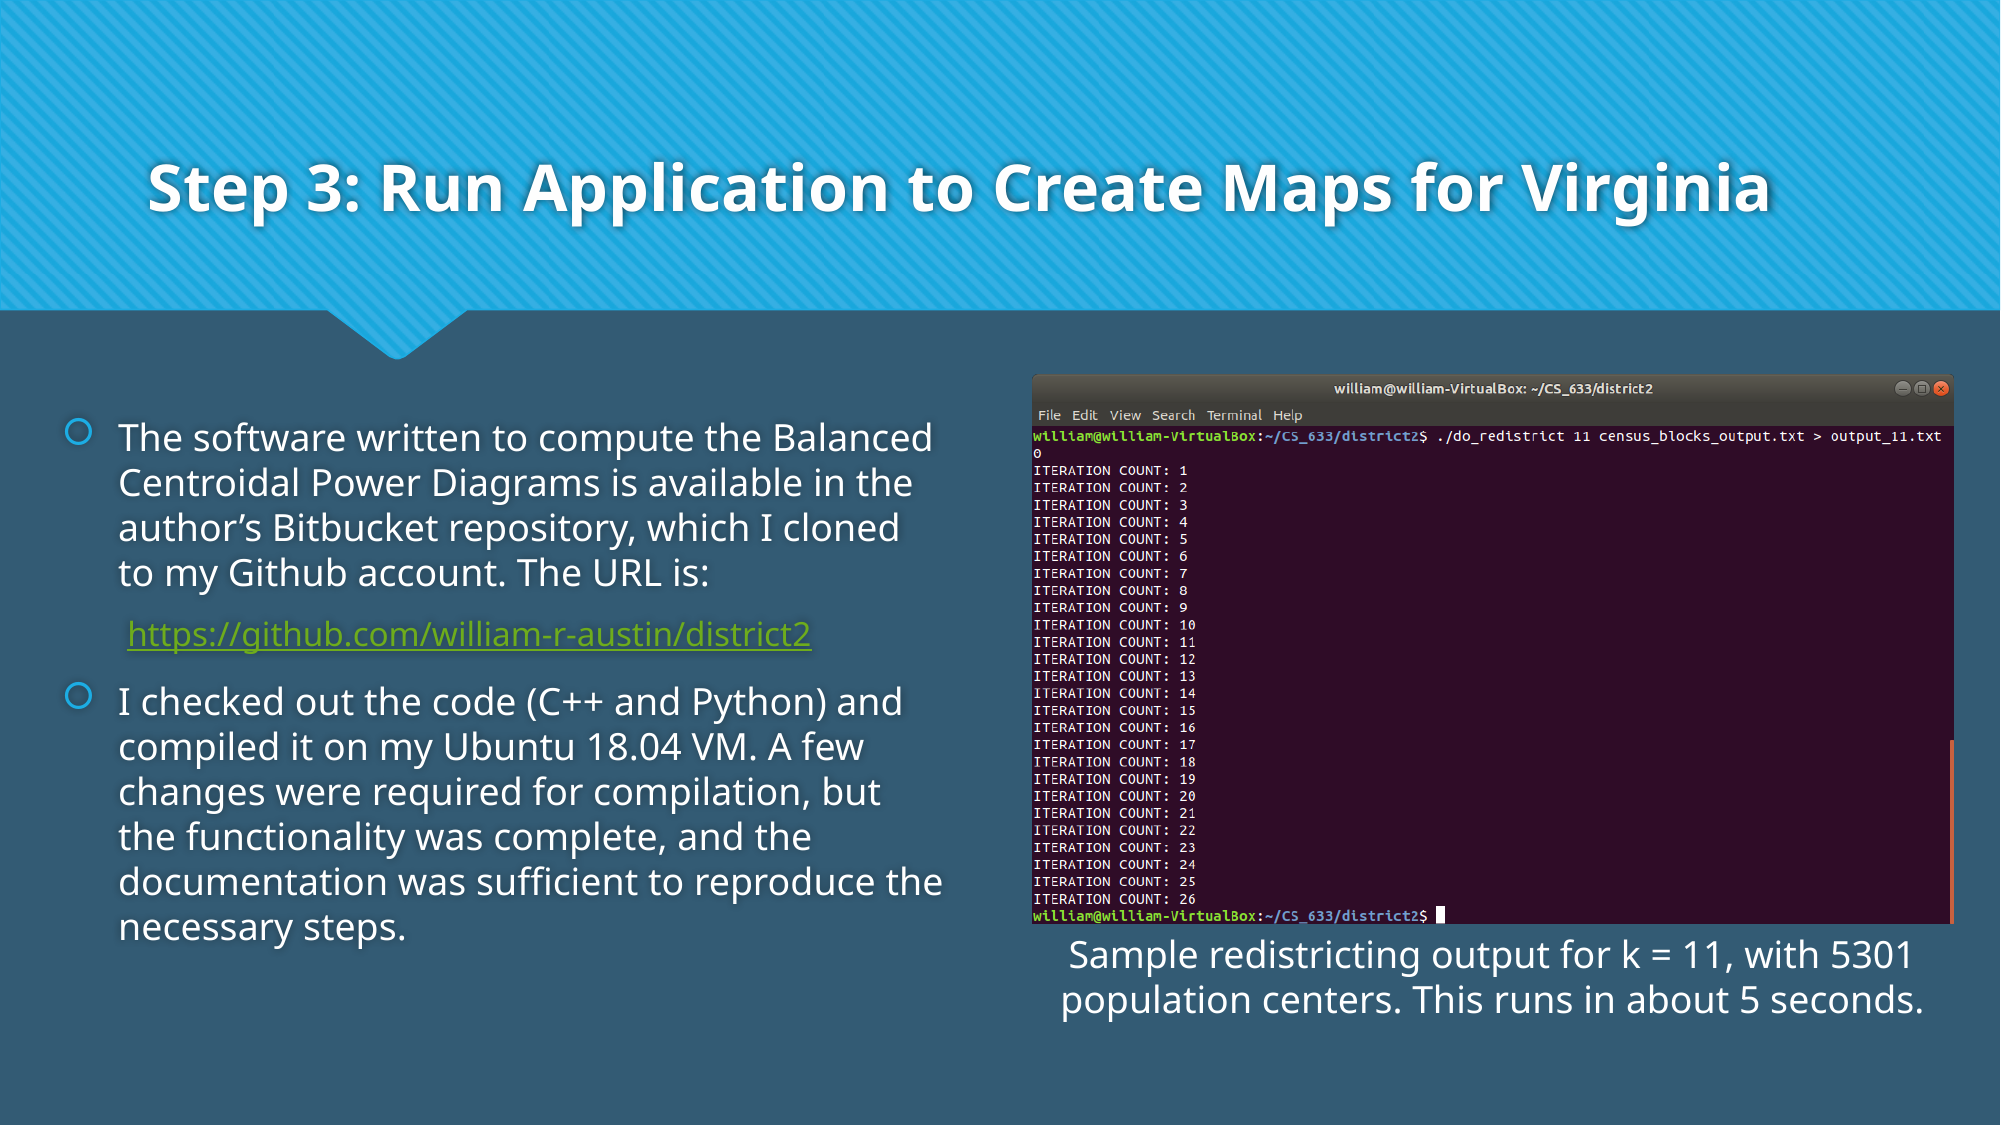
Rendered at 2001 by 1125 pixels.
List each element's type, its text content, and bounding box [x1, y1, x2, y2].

list The software written to compute the Balanced Centroidal Power Diagrams is available in the author’s Bitbucket repository, which I cloned to my Github account. The URL is: https://github.com/william-r-austin/district2 I checked out the code (C++ and Python) and compiled it on my Ubuntu 18.04 VM. A few changes were required for compilation, but the functionality was complete, and the documentation was sufficient to reproduce the necessary steps. [46, 374, 961, 1053]
title Step 3: Run Application to Create Maps for Virginia [132, 73, 1868, 233]
text_box Sample redistricting output for k = 11, with 5301 population centers. This runs in about 5 seconds. [1035, 925, 1950, 1029]
picture [1032, 373, 1954, 925]
